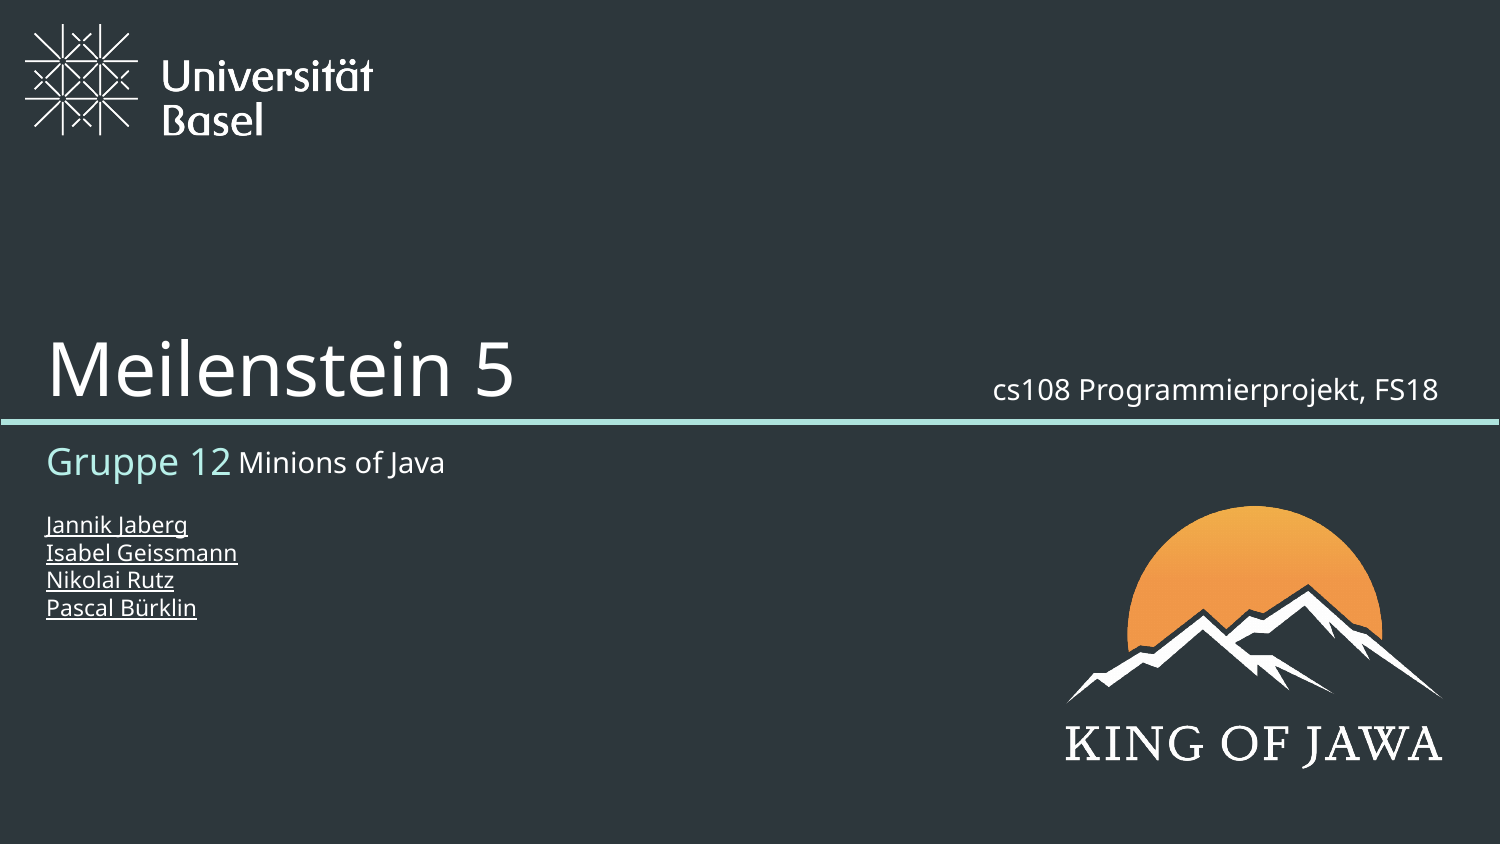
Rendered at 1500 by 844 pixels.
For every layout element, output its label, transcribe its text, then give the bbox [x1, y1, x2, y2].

picture [1064, 446, 1446, 828]
text_box Gruppe 12 Jannik Jaberg Isabel Geissmann Nikolai Rutz Pascal Bürklin [31, 434, 537, 625]
text_box Minions of Java [223, 431, 465, 498]
title Meilenstein 5 [31, 323, 1349, 410]
text_box cs108 Programmierprojekt, FS18 [977, 368, 1470, 410]
picture [25, 24, 375, 136]
